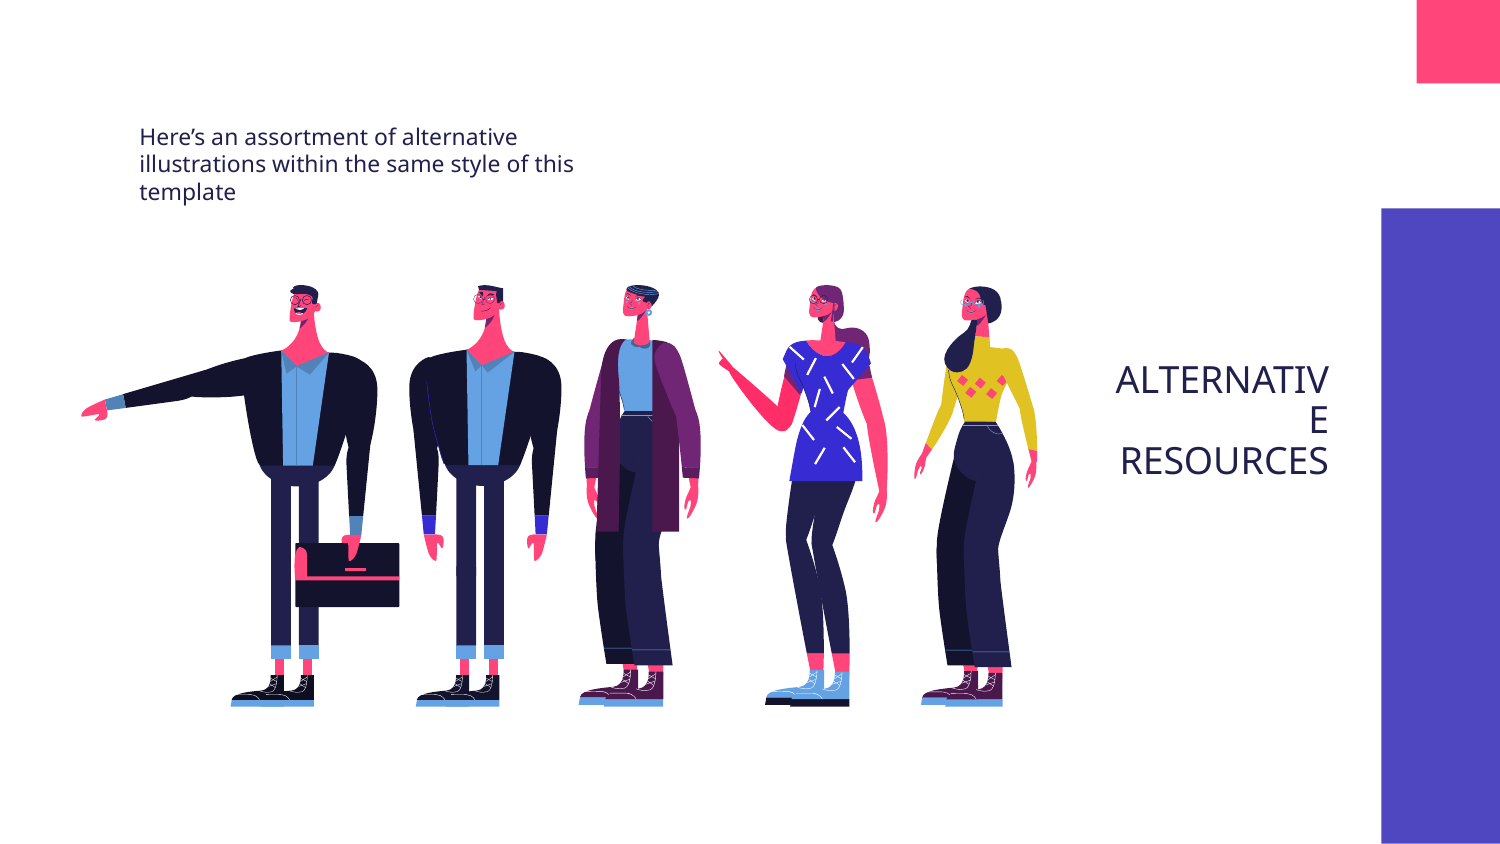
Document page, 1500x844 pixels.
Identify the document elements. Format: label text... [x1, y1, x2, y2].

title ALTERNATIVE RESOURCES [1084, 320, 1341, 524]
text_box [408, 284, 563, 707]
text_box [718, 284, 890, 707]
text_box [913, 286, 1045, 707]
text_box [578, 284, 703, 707]
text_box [80, 284, 400, 707]
text_box Here’s an assortment of alternative illustrations within the same style of this template [128, 116, 625, 218]
